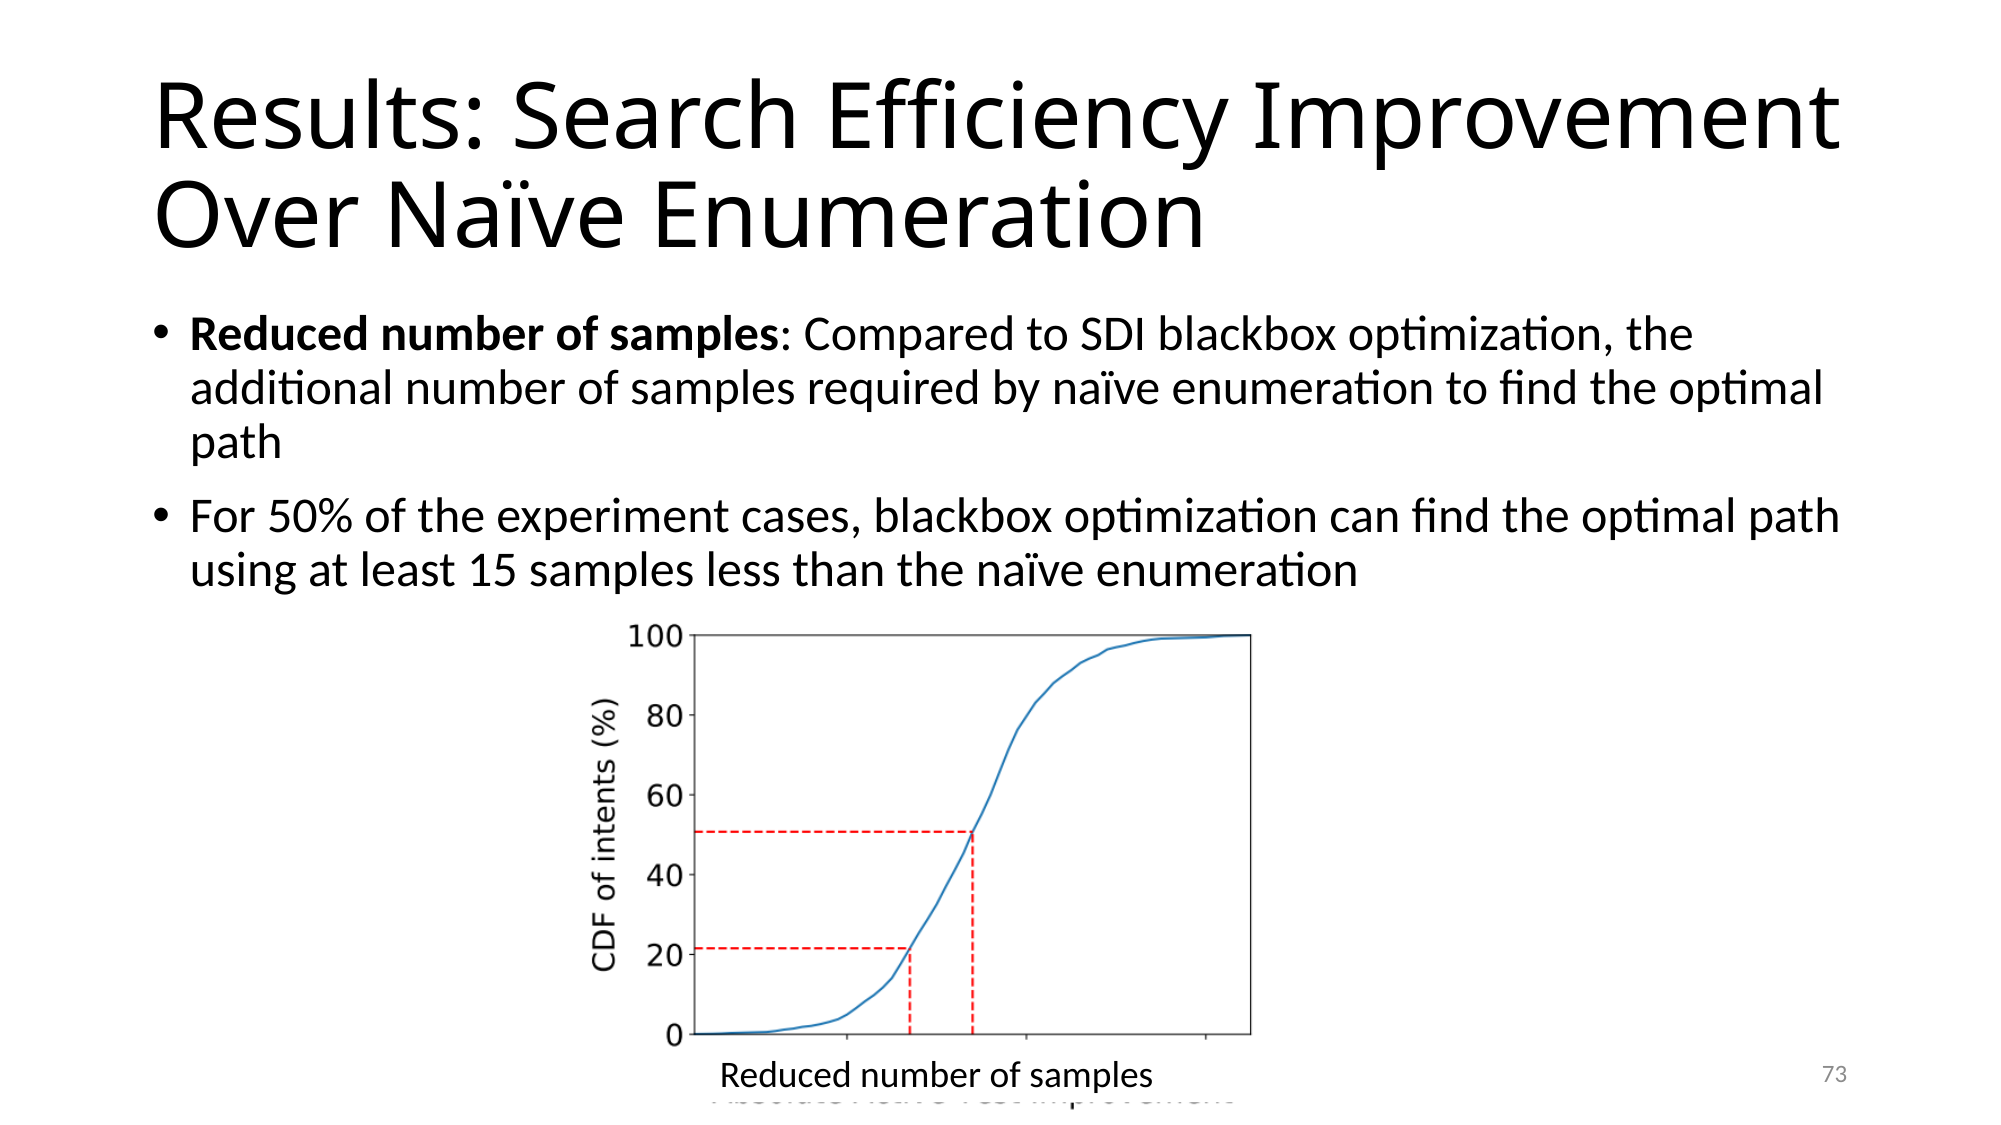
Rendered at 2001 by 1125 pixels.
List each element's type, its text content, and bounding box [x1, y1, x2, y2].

list Reduced number of samples: Compared to SDI blackbox optimization, the additional number of samples required by naïve enumeration to find the optimal path For 50% of the experiment cases, blackbox optimization can find the optimal path using at least 15 samples less than the naïve enumeration [137, 299, 1863, 1014]
title Results: Search Efficiency Improvement Over Naïve Enumeration [137, 59, 1863, 278]
slide_number 73 [1412, 1042, 1863, 1103]
picture [574, 607, 1264, 1125]
